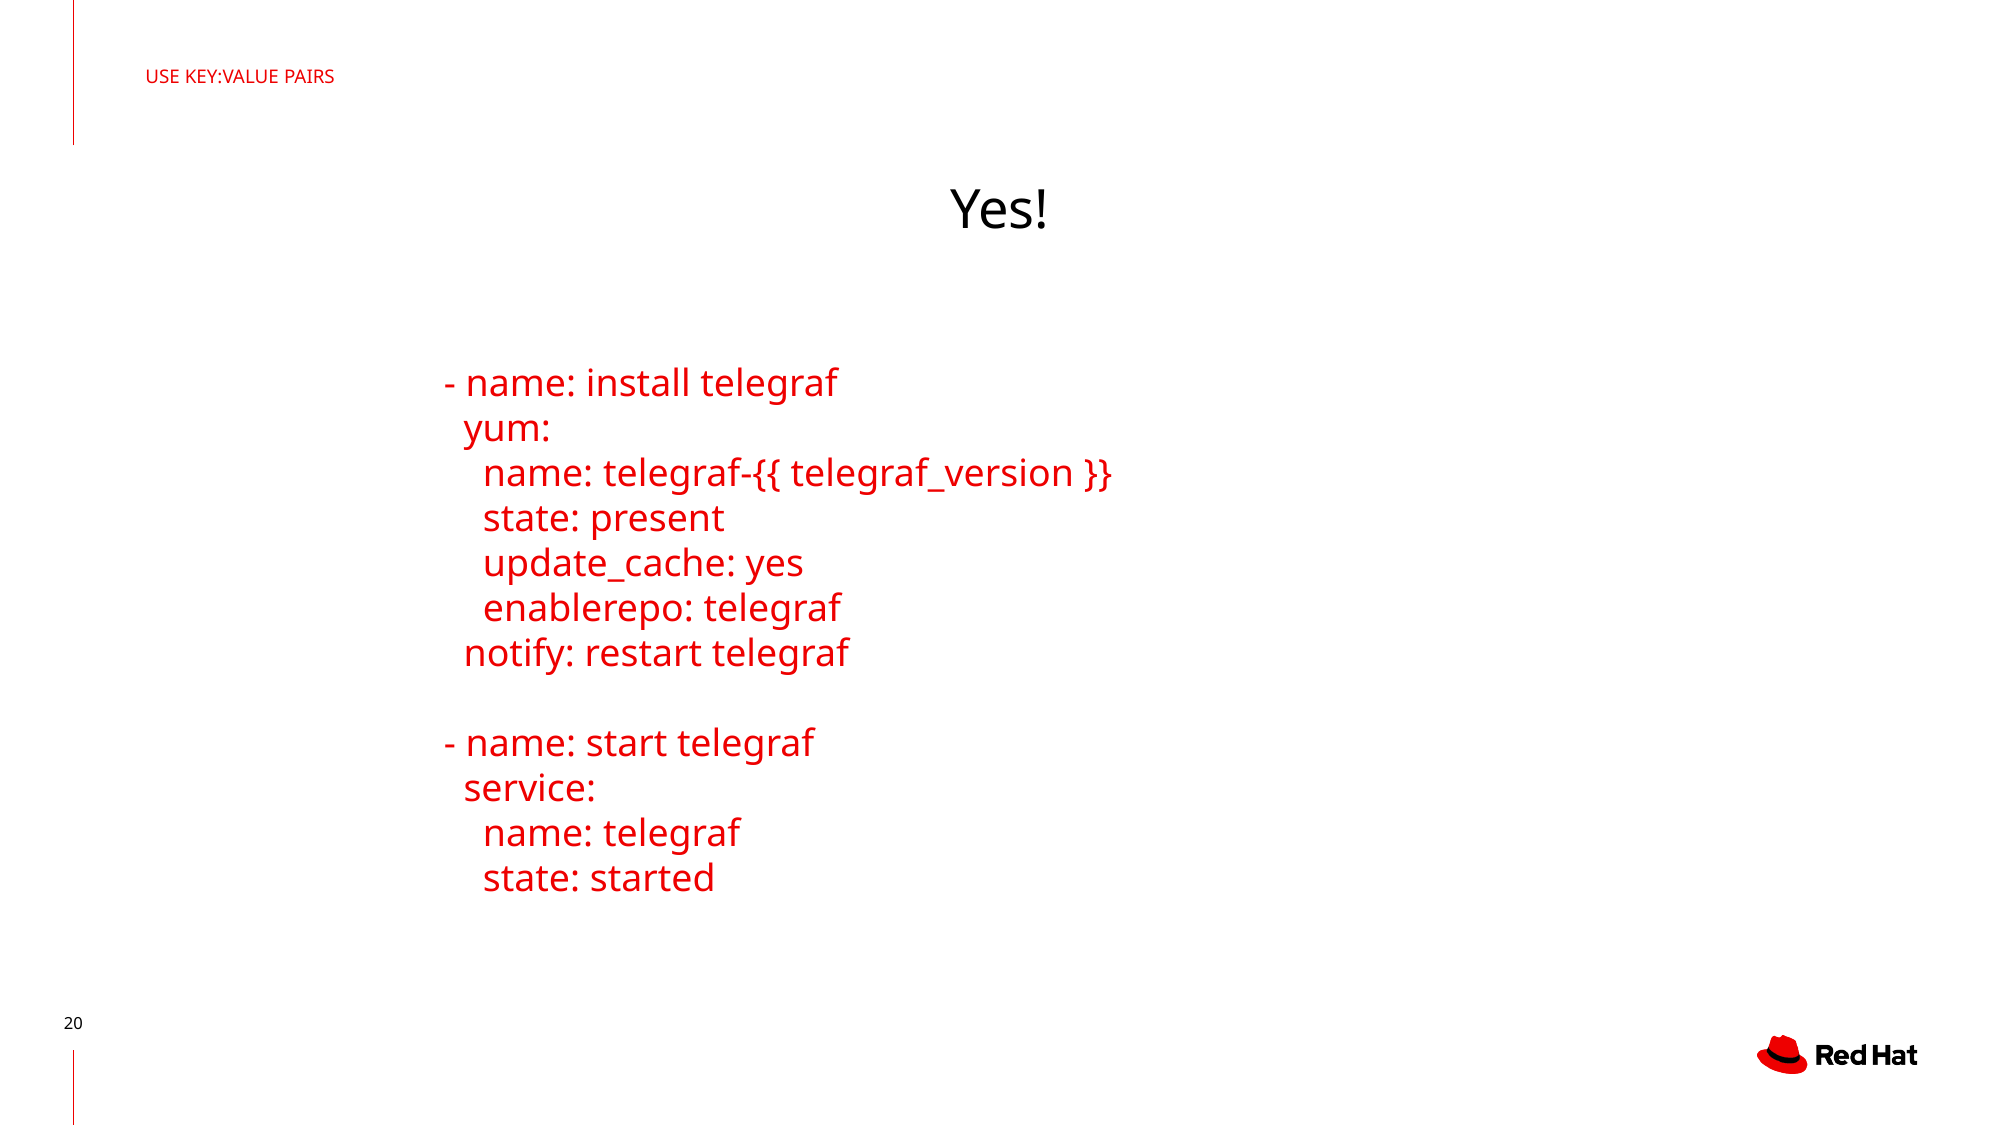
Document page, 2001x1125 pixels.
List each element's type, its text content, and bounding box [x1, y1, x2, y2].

picture [1757, 1035, 1918, 1074]
slide_number ‹#› [13, 1012, 134, 1036]
title Yes! [287, 155, 1713, 314]
text_box - name: install telegraf yum: name: telegraf-{{ telegraf_version }} state: present update_cache: yes enablerepo: telegraf notify: restart telegraf - name: start telegraf service: name: telegraf state: started [428, 343, 1571, 838]
subtitle USE KEY:VALUE PAIRS [73, 9, 919, 143]
